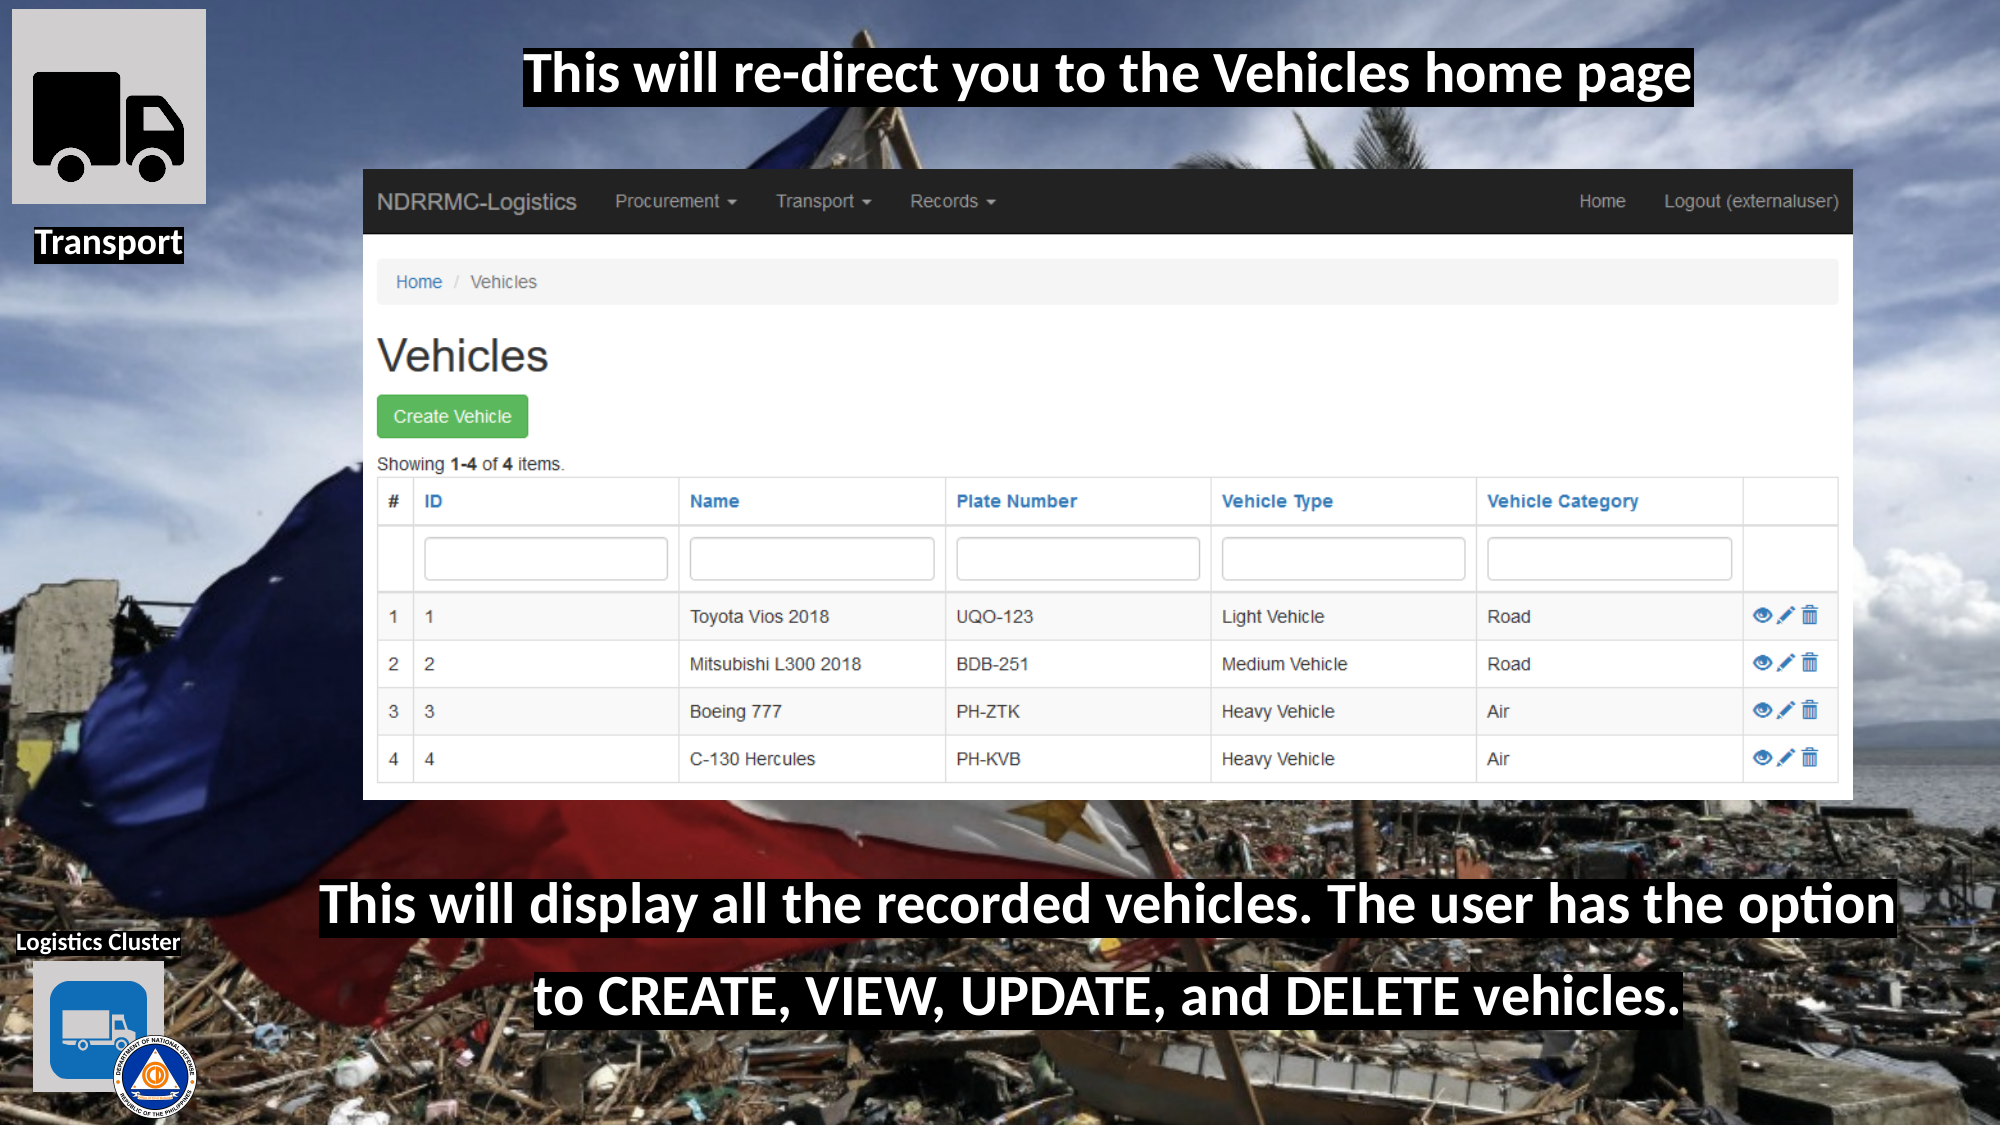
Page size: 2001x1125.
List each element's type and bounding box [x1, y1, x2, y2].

picture [0, 0, 2000, 1125]
text_box [0, 917, 206, 1120]
text_box [12, 10, 206, 271]
